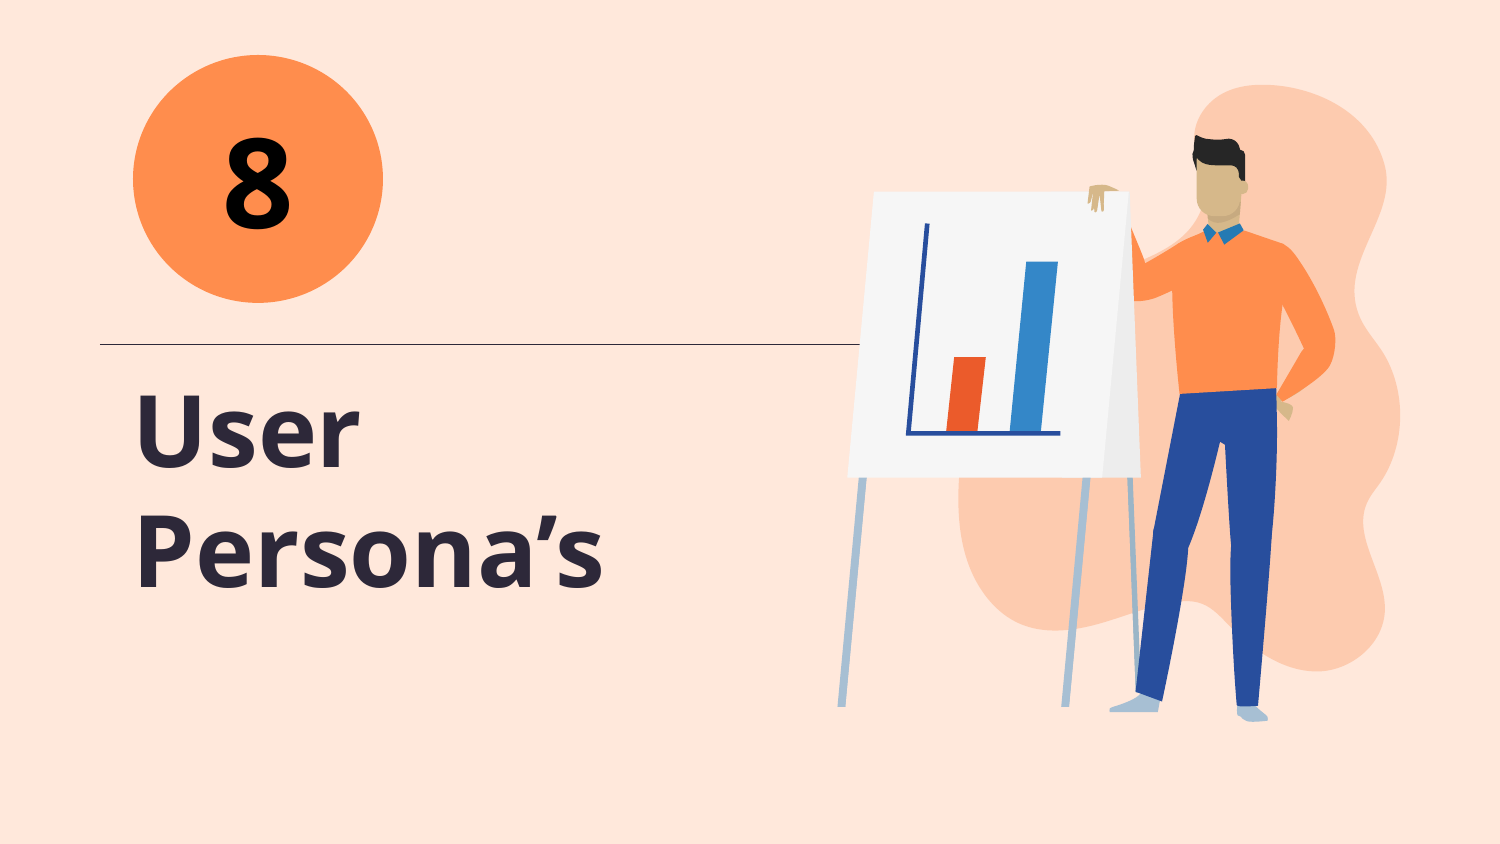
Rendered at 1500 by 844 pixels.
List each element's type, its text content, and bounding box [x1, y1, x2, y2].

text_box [837, 134, 1336, 722]
text_box [1194, 84, 1401, 668]
text_box 8 [130, 52, 386, 305]
text_box User Persona’s [132, 367, 817, 608]
